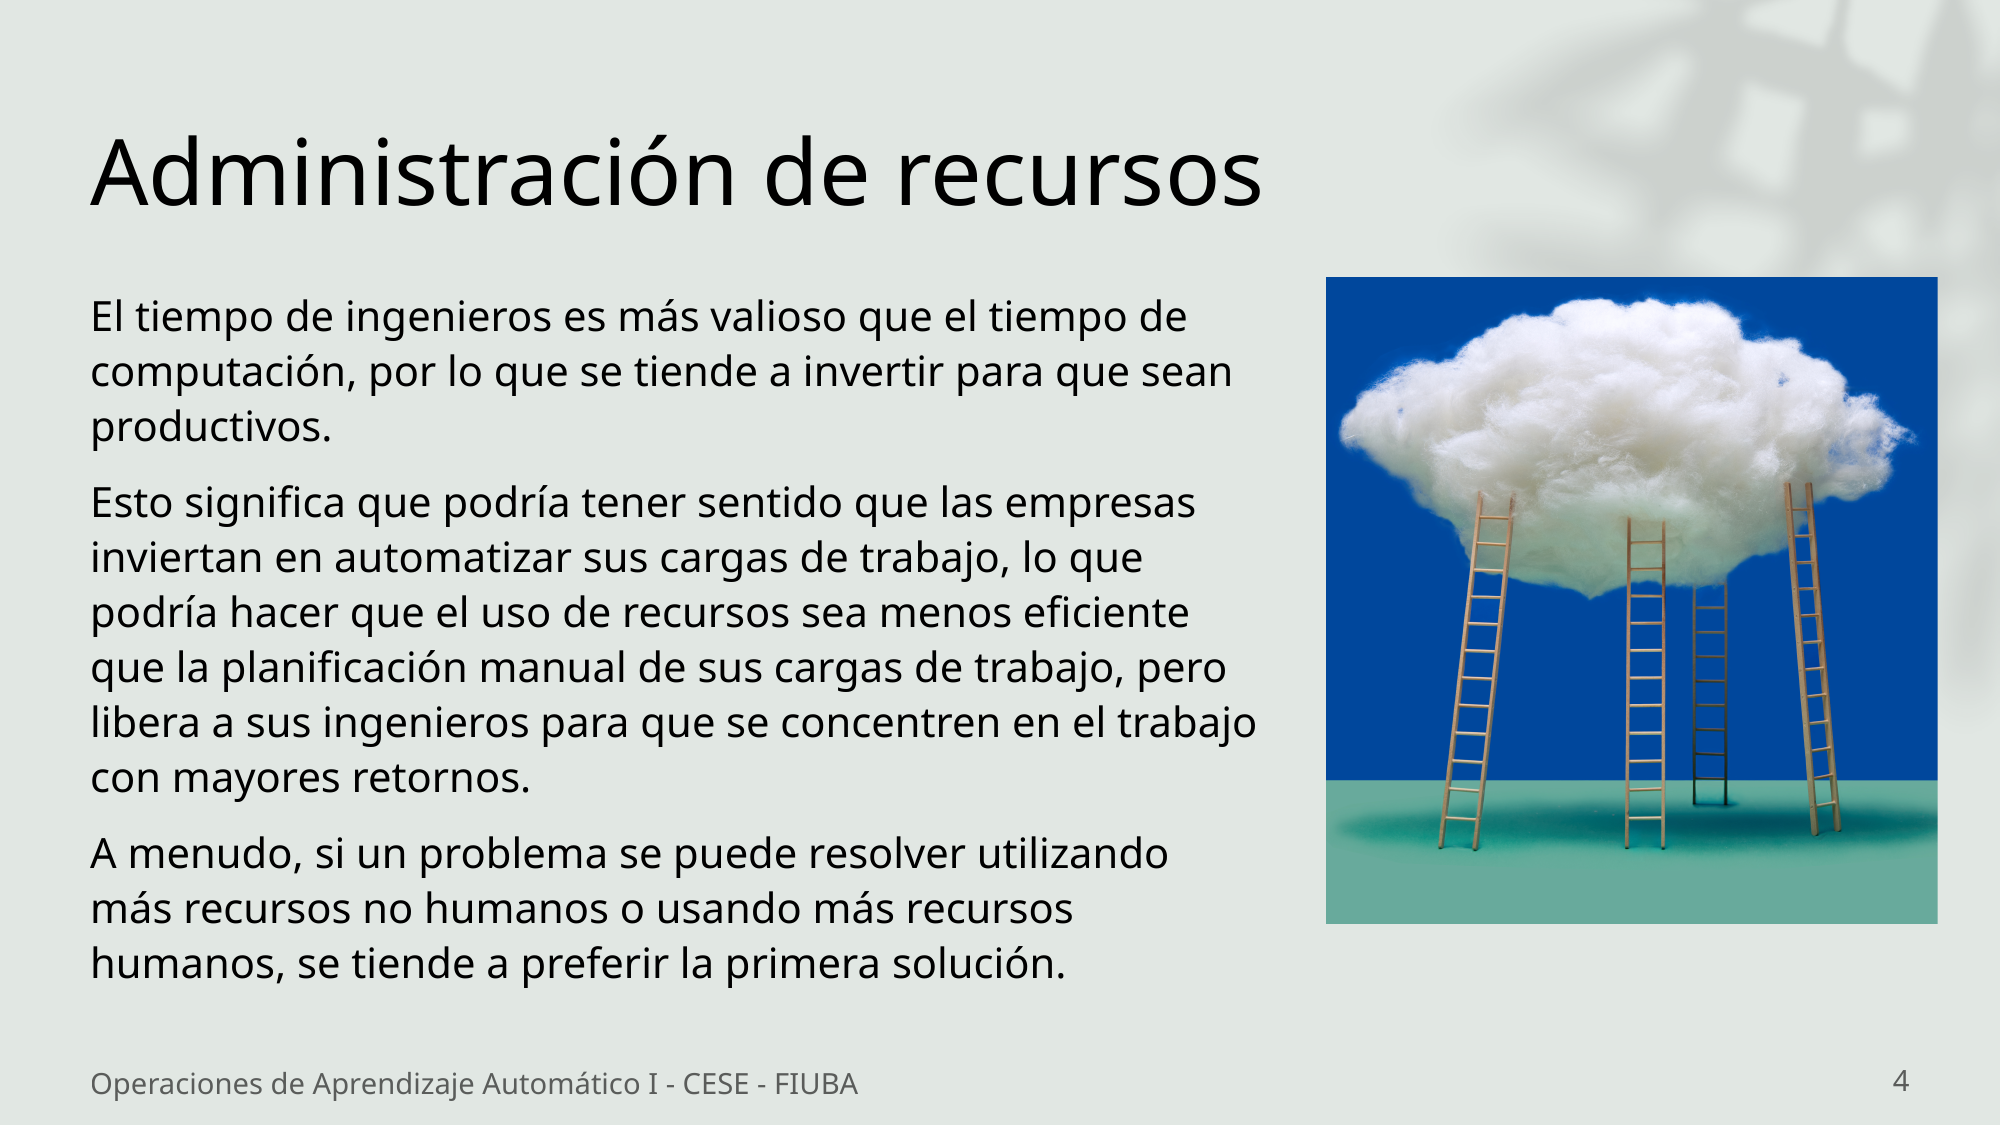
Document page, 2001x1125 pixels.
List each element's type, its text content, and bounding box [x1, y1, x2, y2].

list El tiempo de ingenieros es más valioso que el tiempo de computación, por lo que se tiende a invertir para que sean productivos. Esto significa que podría tener sentido que las empresas inviertan en automatizar sus cargas de trabajo, lo que podría hacer que el uso de recursos sea menos eficiente que la planificación manual de sus cargas de trabajo, pero libera a sus ingenieros para que se concentren en el trabajo con mayores retornos. A menudo, si un problema se puede resolver utilizando más recursos no humanos o usando más recursos humanos, se tiende a preferir la primera solución. [75, 277, 1273, 1009]
slide_number 4 [1474, 1052, 1925, 1113]
footer Operaciones de Aprendizaje Automático I - CESE - FIUBA [75, 1052, 976, 1113]
title Administración de recursos [75, 60, 1863, 278]
picture [1326, 277, 1938, 924]
